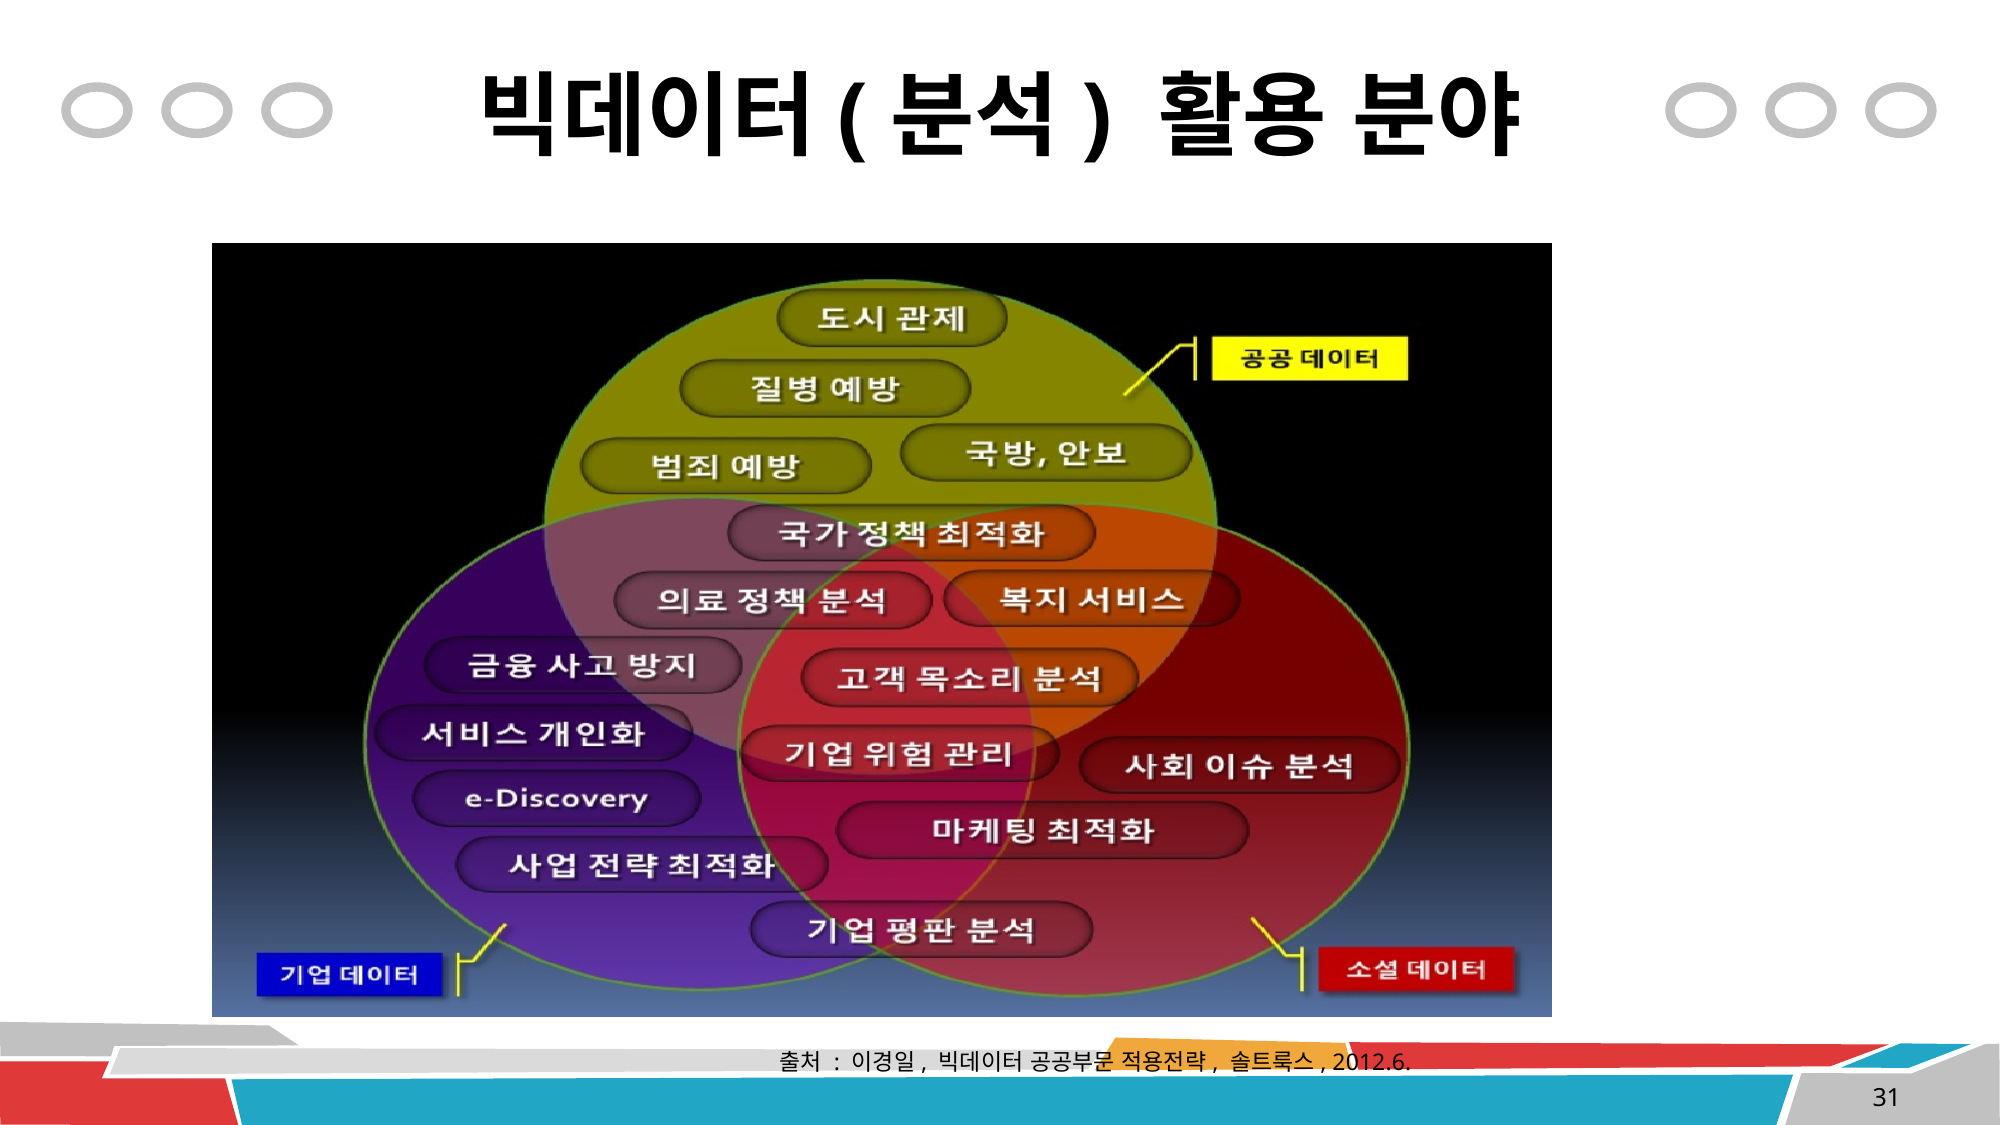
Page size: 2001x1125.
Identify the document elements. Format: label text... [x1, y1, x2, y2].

title 빅데이터(분석) 활용 분야 [350, 18, 1650, 206]
slide_number 31 [1816, 1080, 1916, 1118]
text_box 출처 : 이경일, 빅데이터 공공부문 적용전략, 솔트룩스, 2012.6. [764, 1040, 1427, 1083]
picture [212, 243, 1552, 1017]
